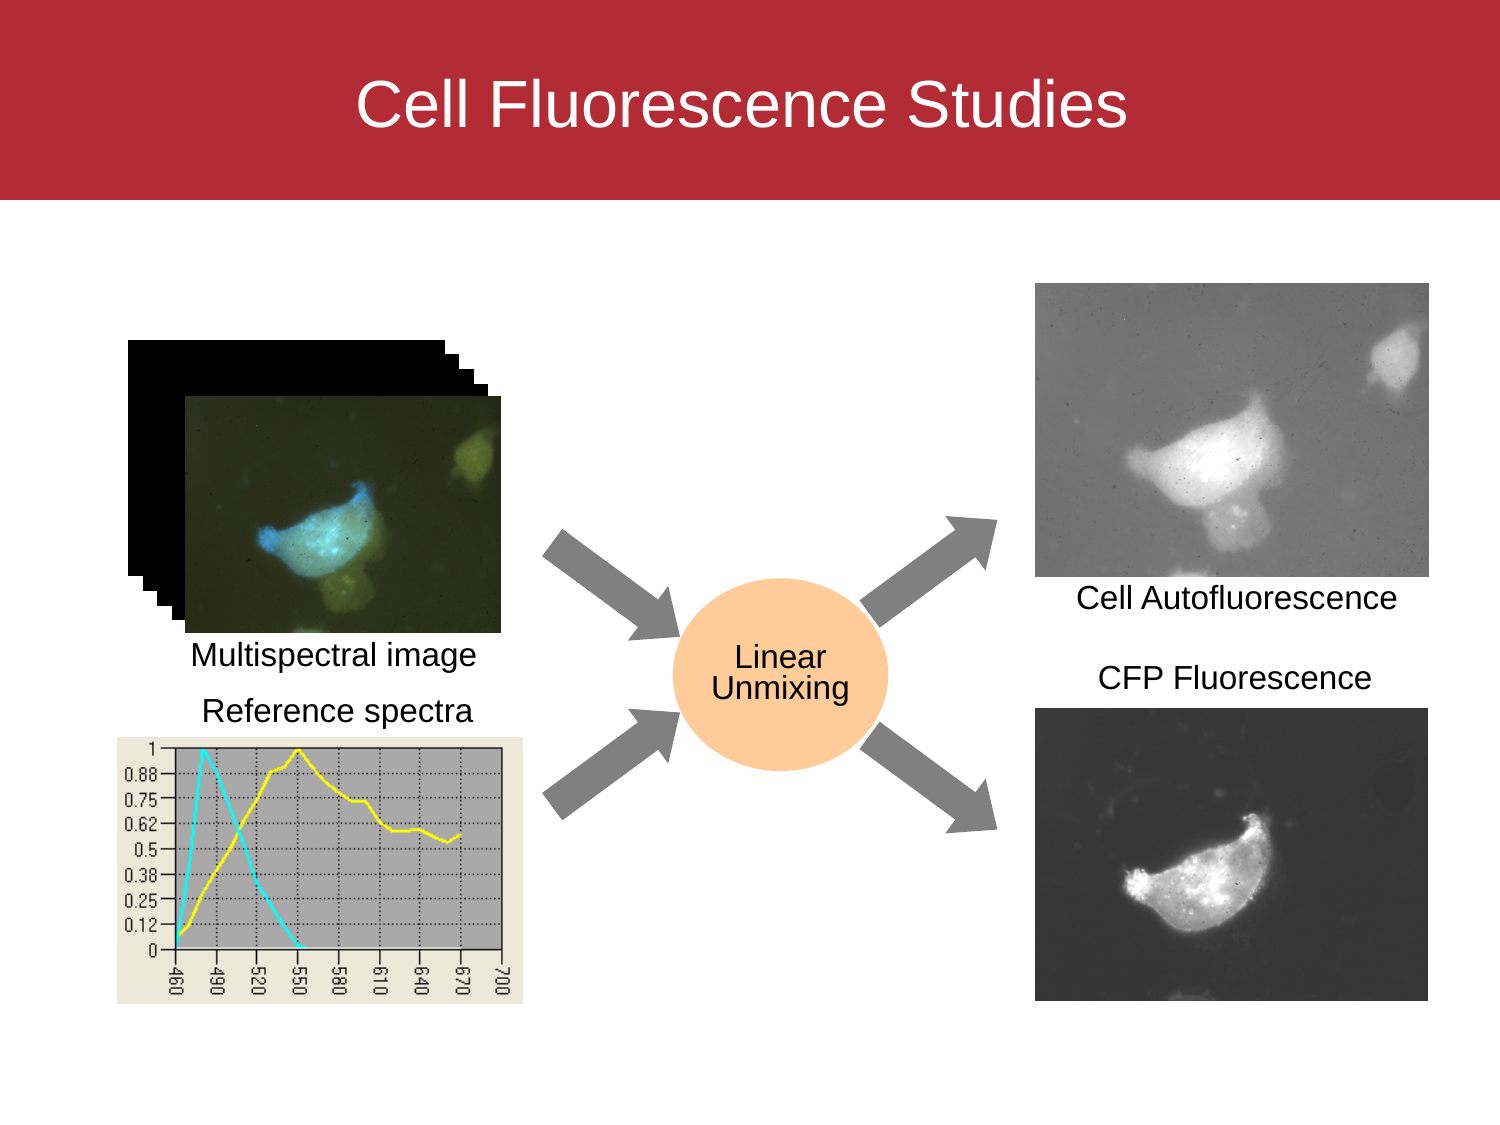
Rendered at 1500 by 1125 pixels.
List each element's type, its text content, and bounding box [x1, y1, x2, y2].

title Cell Fluorescence Studies [112, 7, 1388, 195]
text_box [853, 283, 1429, 624]
picture [128, 339, 501, 633]
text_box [536, 555, 889, 794]
text_box Multispectral image [176, 635, 492, 680]
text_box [116, 691, 524, 1004]
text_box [853, 657, 1428, 1002]
